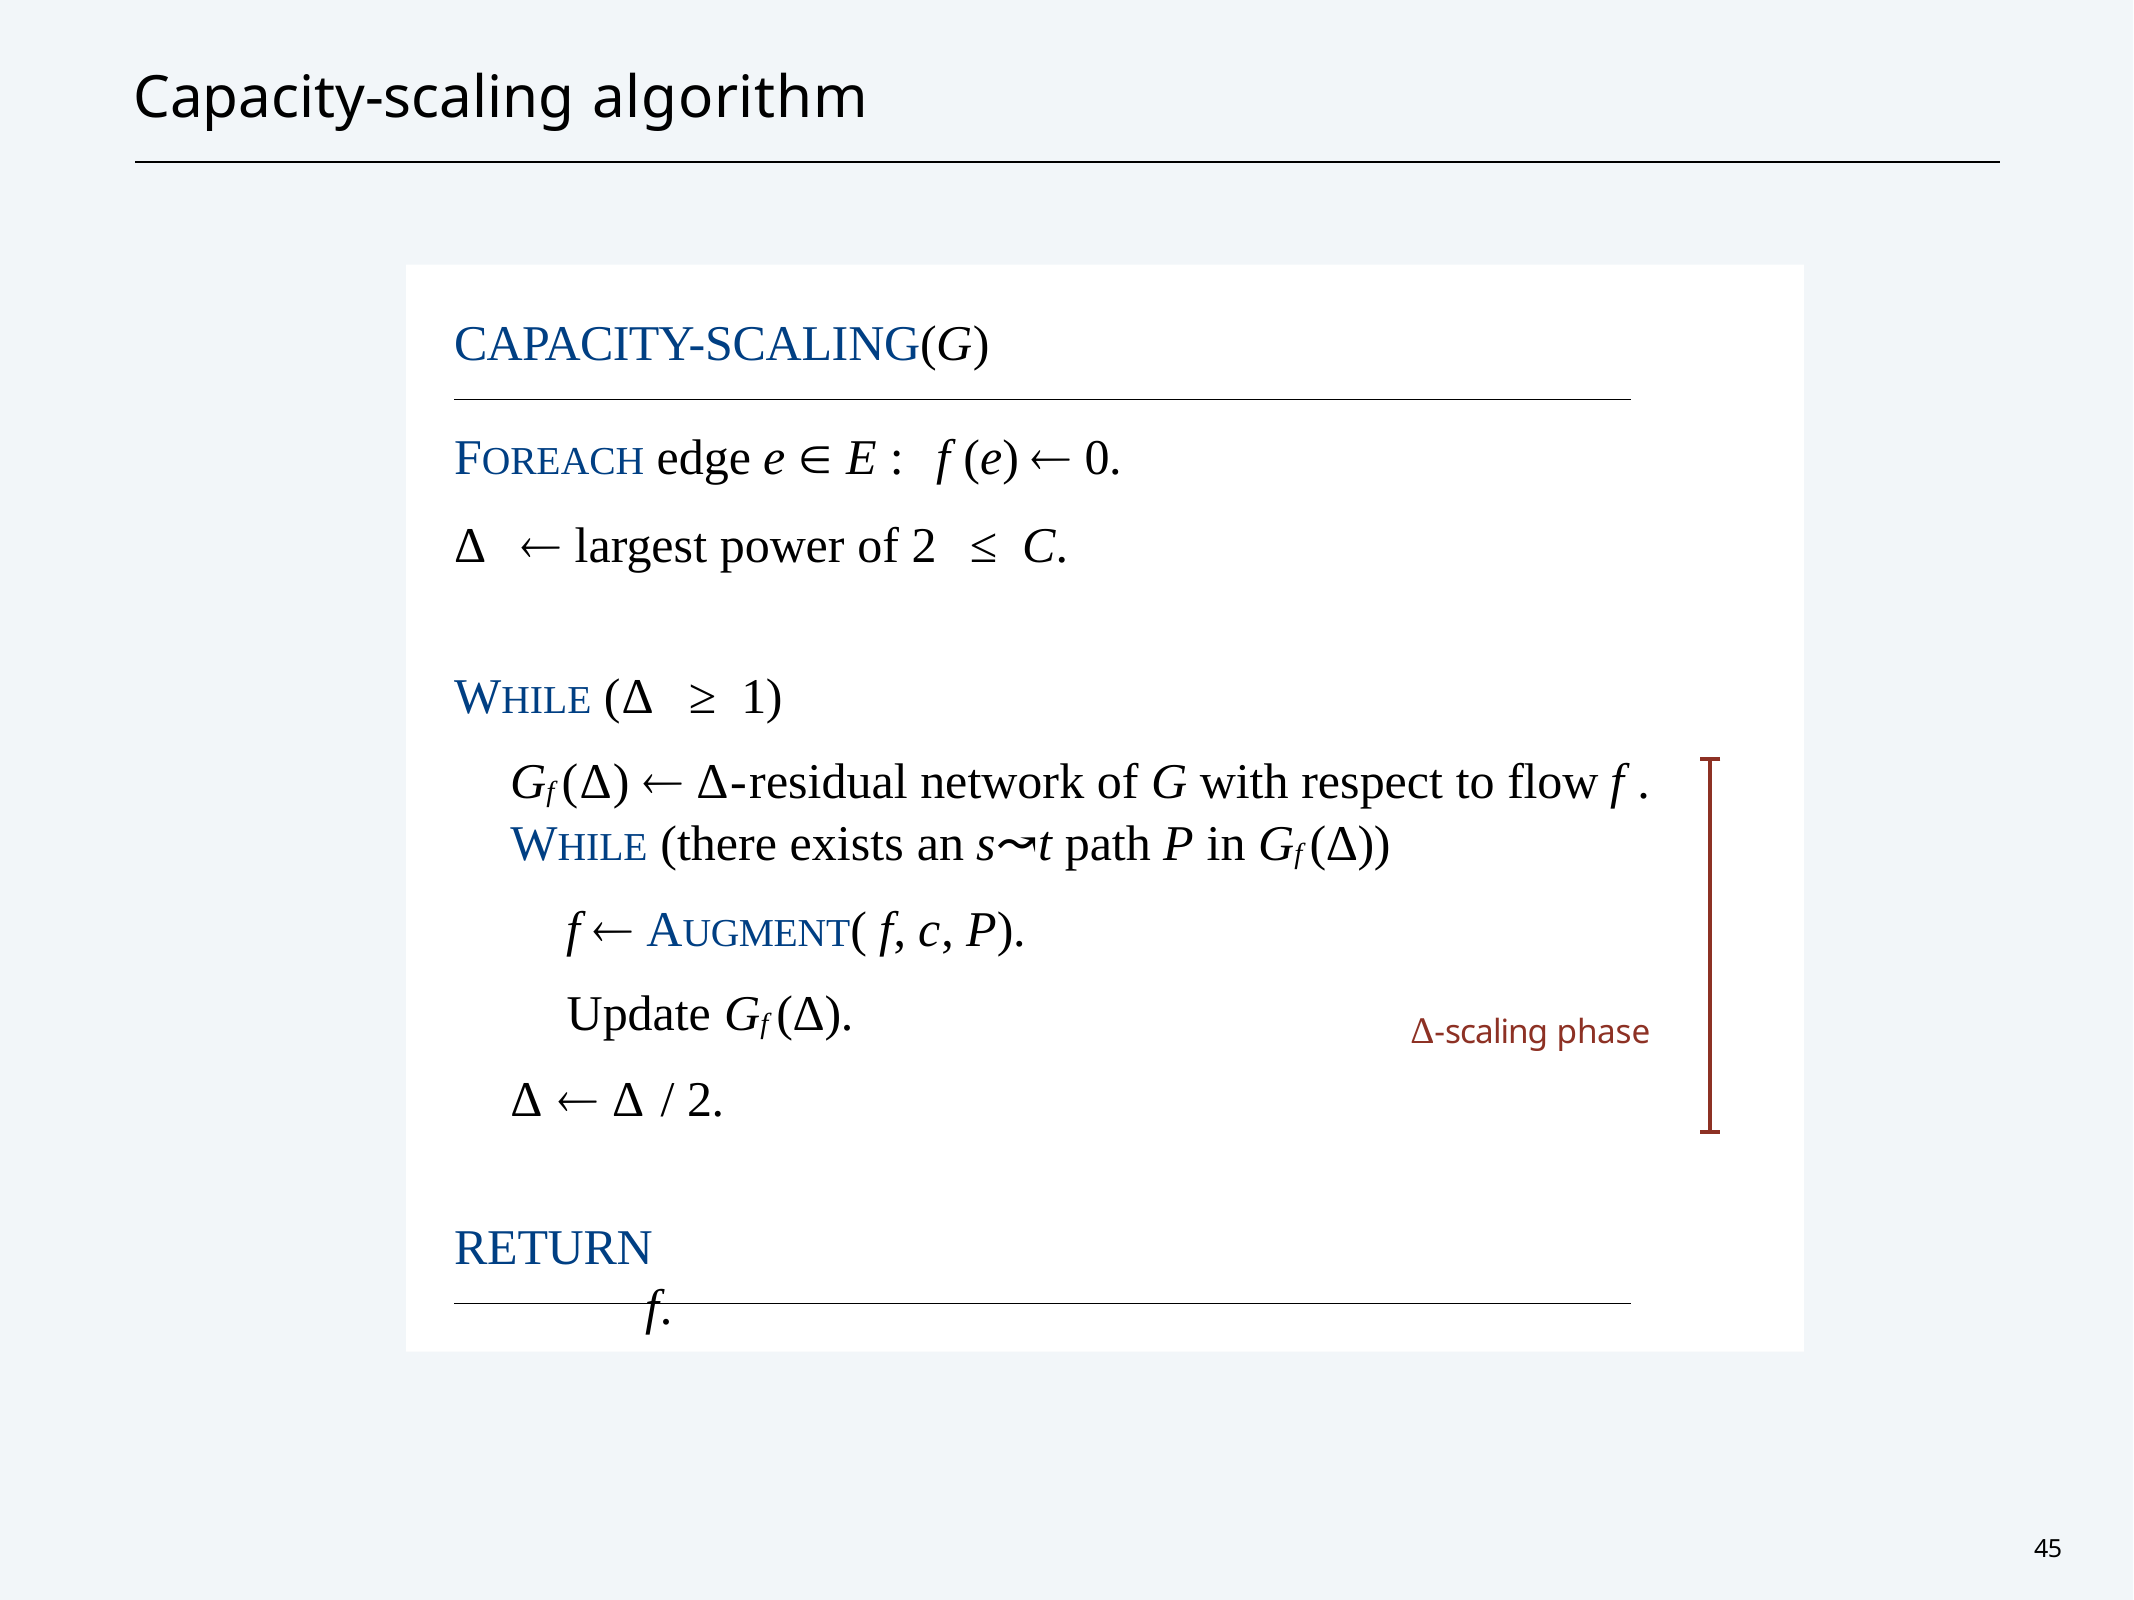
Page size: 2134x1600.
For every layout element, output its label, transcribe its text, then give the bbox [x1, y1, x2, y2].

title Capacity-scaling algorithm [131, 57, 1078, 327]
slide_number 45 [2027, 1532, 2075, 1600]
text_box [405, 264, 1805, 1353]
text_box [453, 757, 1721, 1304]
